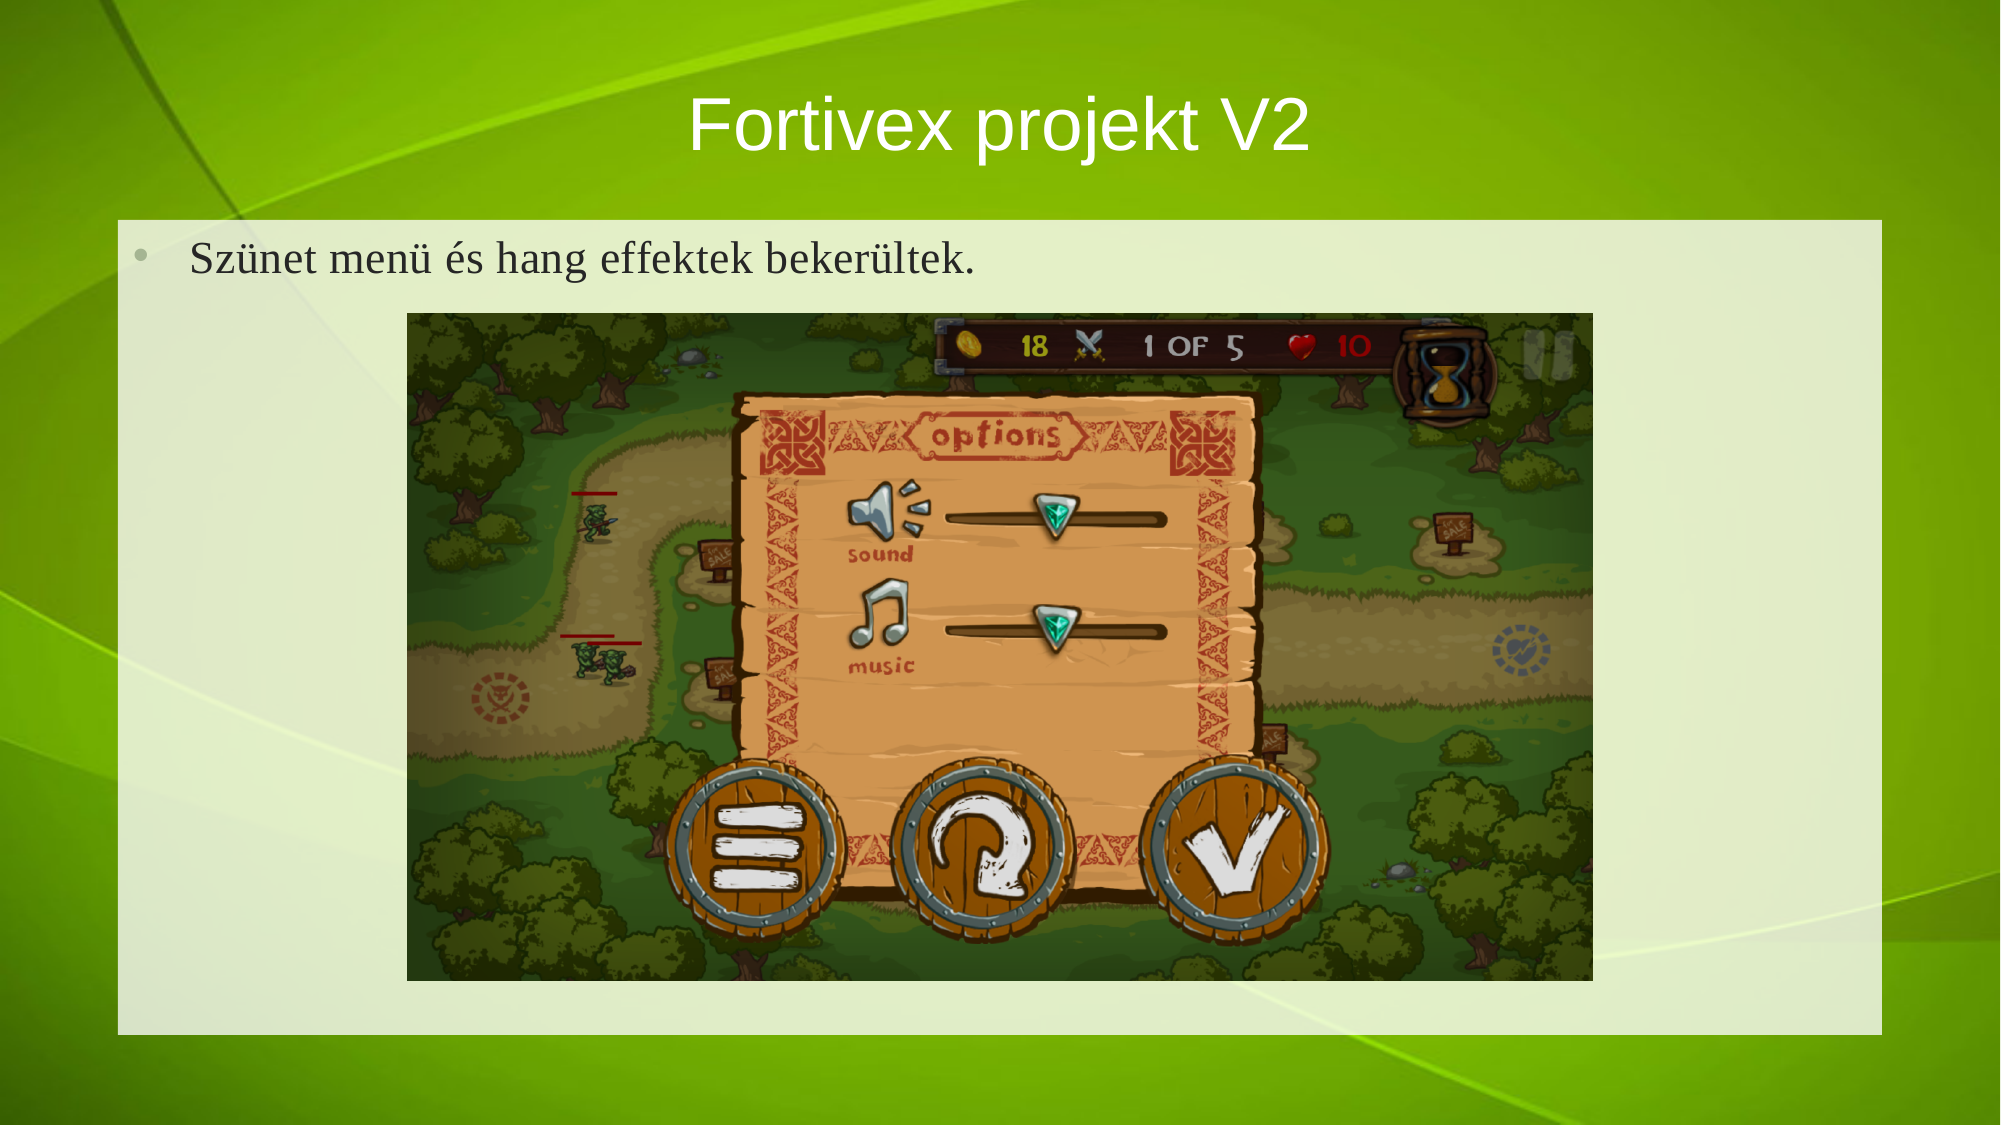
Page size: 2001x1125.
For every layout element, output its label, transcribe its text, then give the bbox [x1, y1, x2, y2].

title Fortivex projekt V2 [117, 30, 1882, 173]
picture [0, 0, 2001, 1125]
list Szünet menü és hang effektek bekerültek. [117, 219, 1882, 1035]
